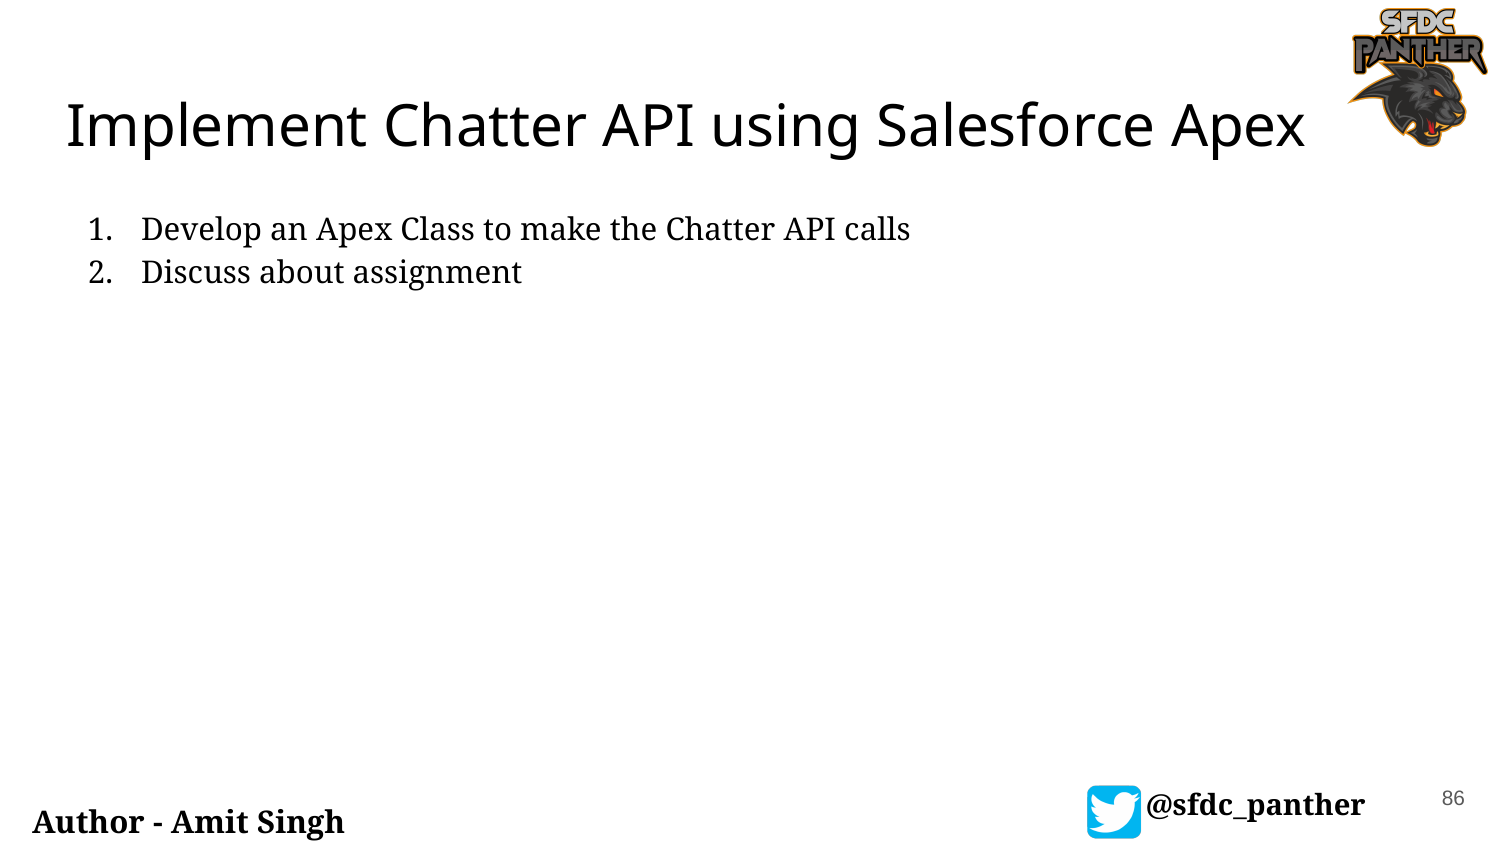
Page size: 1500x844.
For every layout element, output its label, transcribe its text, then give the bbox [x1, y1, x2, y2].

slide_number 86 [1389, 764, 1480, 830]
picture [1347, 8, 1488, 147]
picture [1085, 784, 1144, 842]
list Develop an Apex Class to make the Chatter API calls Discuss about assignment [51, 189, 1449, 750]
title Implement Chatter API using Salesforce Apex [51, 72, 1449, 167]
